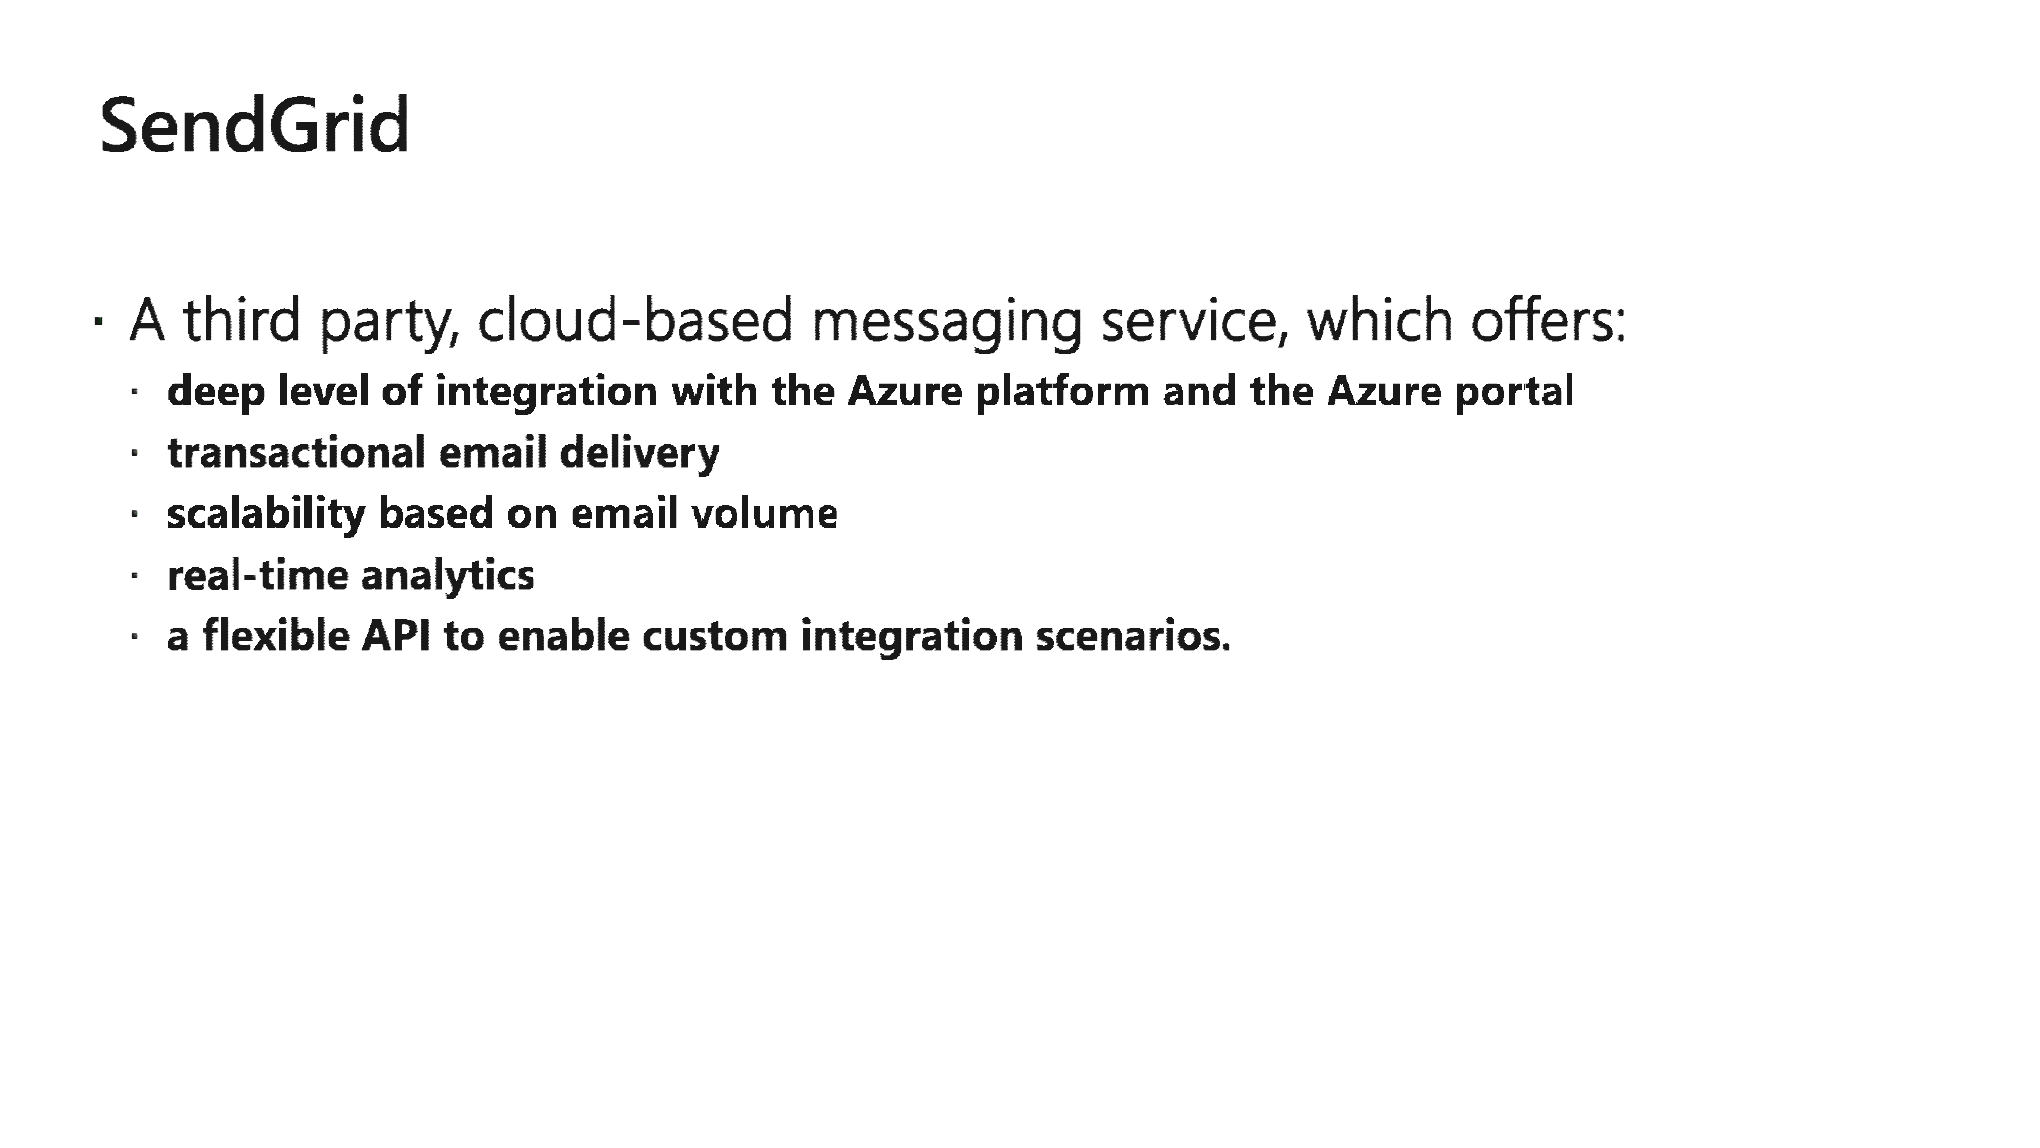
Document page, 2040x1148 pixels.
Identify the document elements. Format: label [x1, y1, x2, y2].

text_box [259, 557, 534, 599]
text_box [94, 317, 103, 325]
text_box [244, 575, 256, 580]
text_box [647, 295, 1624, 354]
text_box [131, 510, 138, 517]
text_box [131, 388, 138, 395]
text_box [131, 449, 138, 456]
text_box [129, 295, 615, 354]
text_box [168, 495, 837, 538]
text_box [169, 557, 239, 590]
text_box [168, 373, 1572, 416]
text_box [102, 94, 407, 152]
text_box [623, 320, 640, 326]
text_box [131, 572, 138, 578]
text_box [168, 617, 1230, 660]
text_box [131, 633, 138, 639]
text_box [167, 434, 720, 477]
